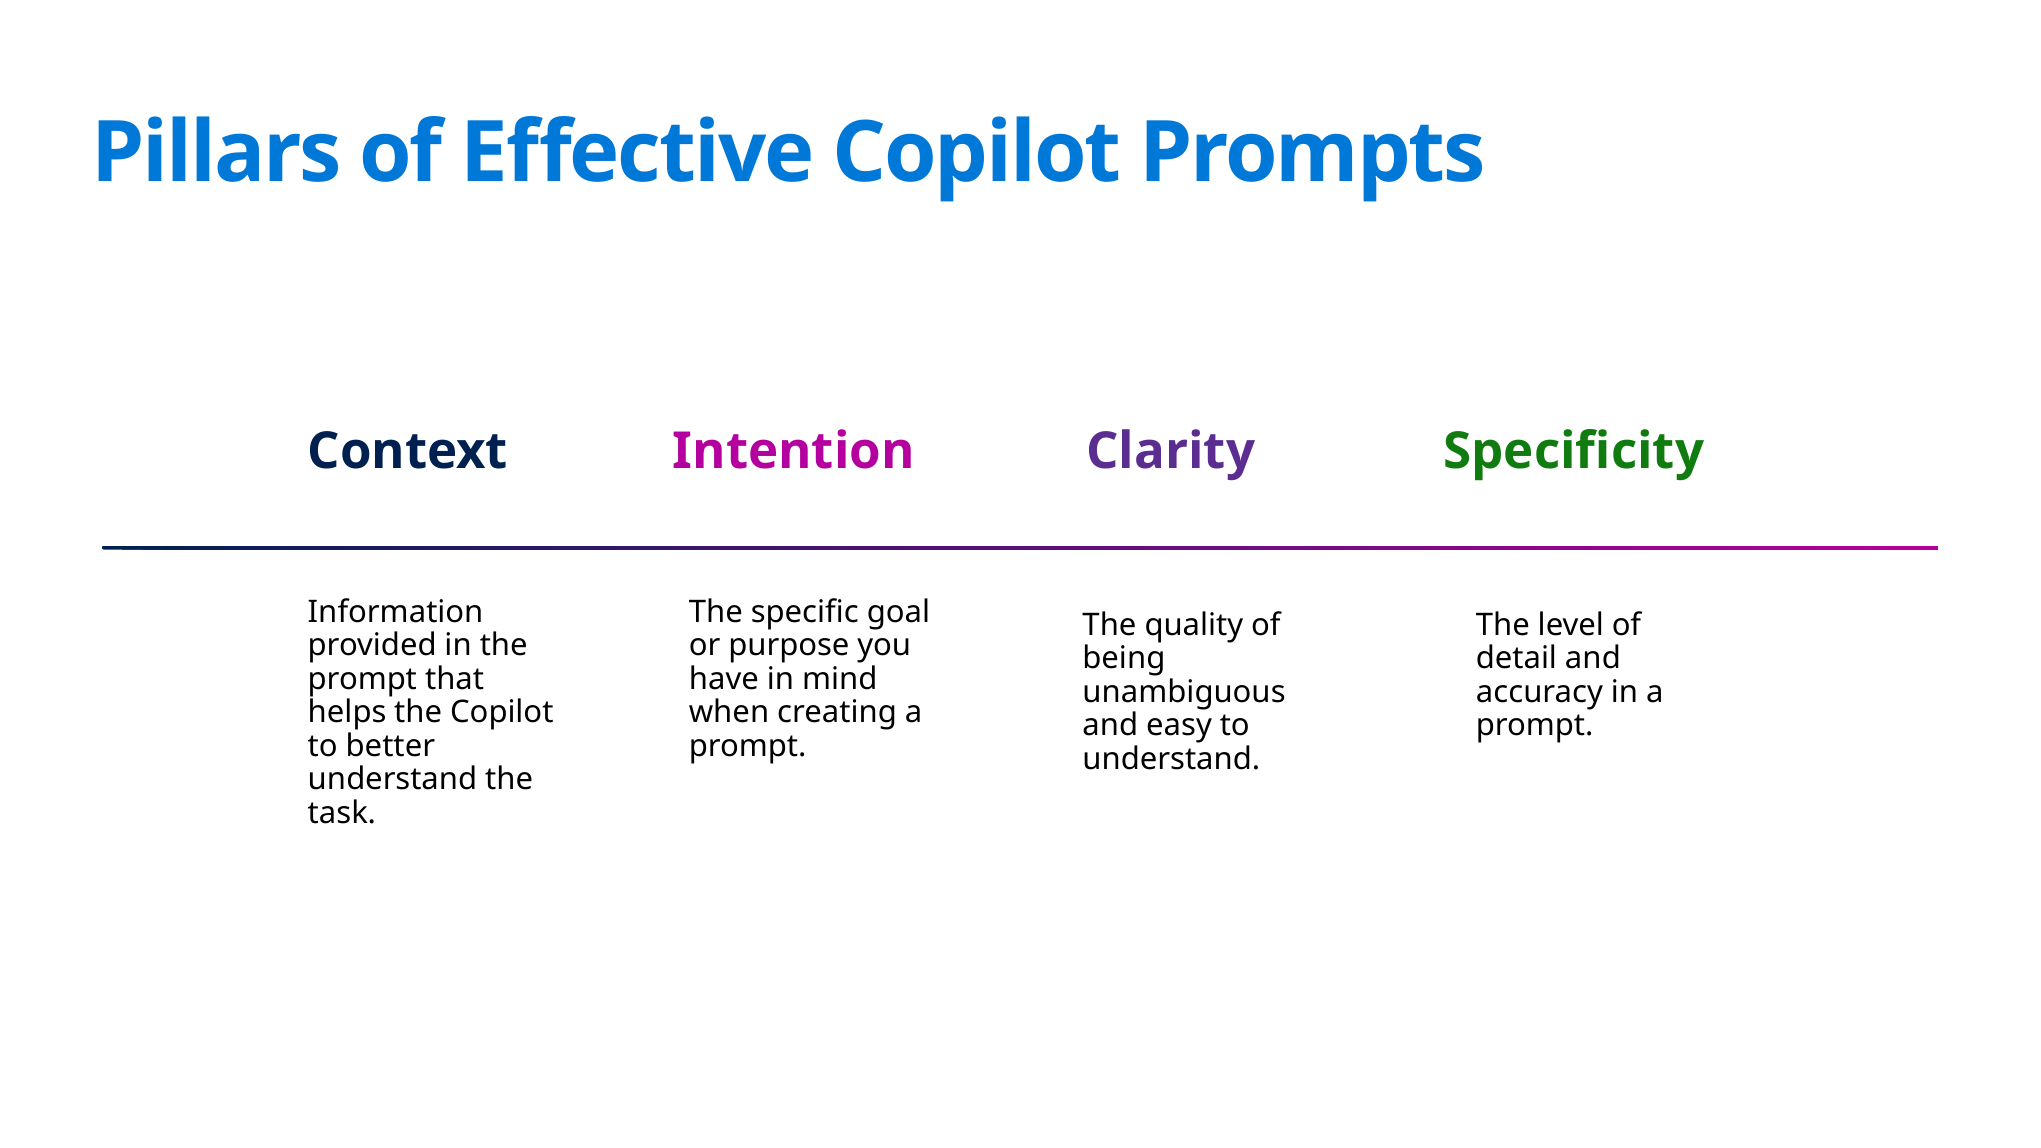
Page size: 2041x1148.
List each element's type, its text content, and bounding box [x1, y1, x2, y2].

title Pillars of Effective Copilot Prompts [76, 0, 1704, 208]
subtitle Clarity [1066, 421, 1357, 500]
subtitle The level of detail and accuracy in a prompt. [1455, 588, 1746, 1028]
subtitle Context [287, 421, 578, 500]
subtitle The quality of being unambiguous and easy to understand. [1062, 588, 1353, 1028]
subtitle The specific goal or purpose you have in mind when creating a prompt. [668, 575, 960, 1015]
subtitle Information provided in the prompt that helps the Copilot to better understand the task. [287, 575, 578, 1015]
subtitle Intention [652, 510, 976, 590]
subtitle Specificity [1423, 421, 1931, 500]
